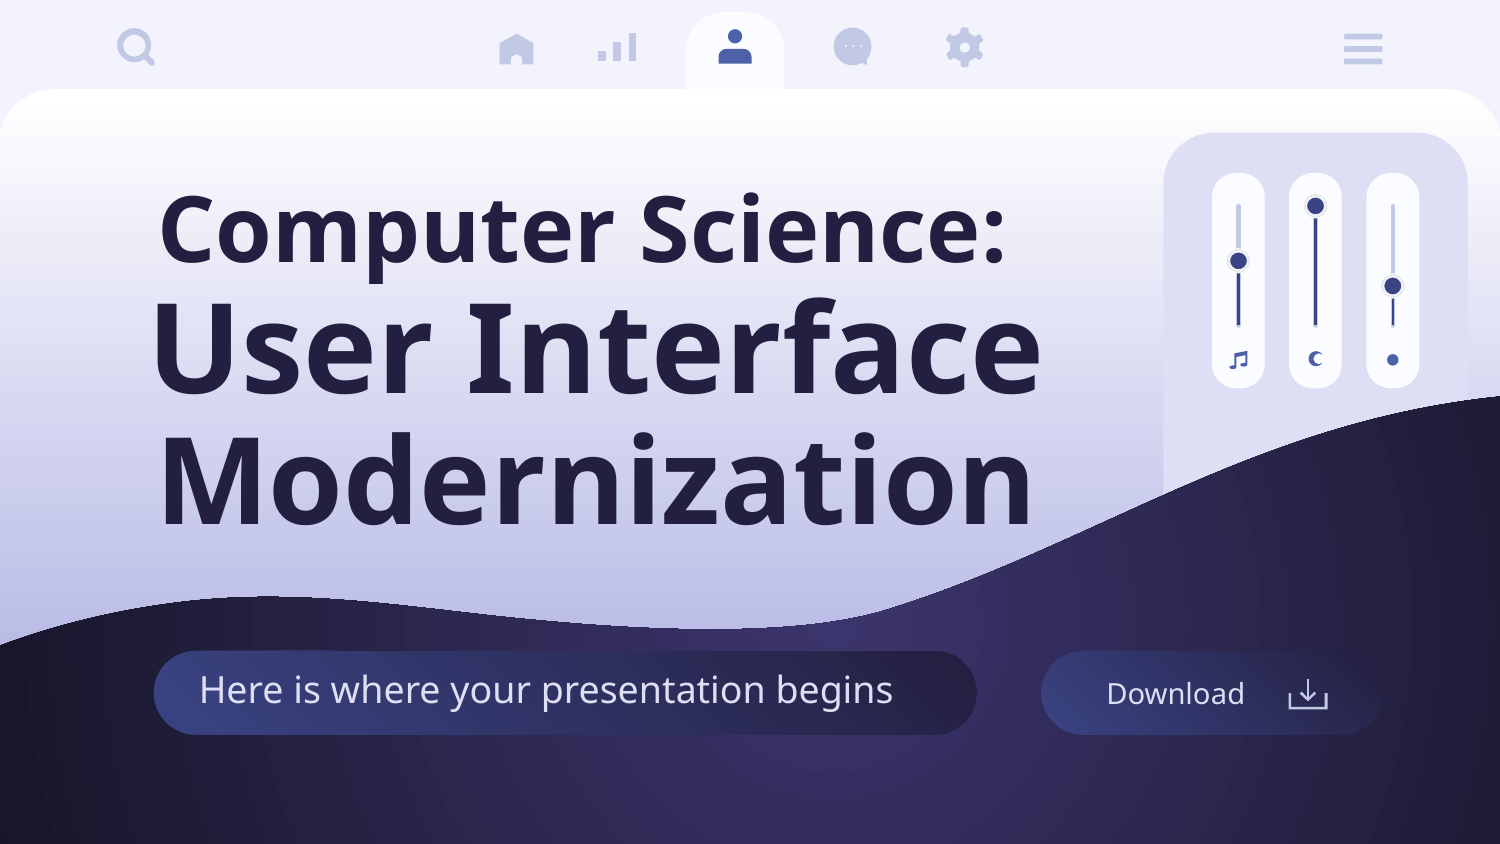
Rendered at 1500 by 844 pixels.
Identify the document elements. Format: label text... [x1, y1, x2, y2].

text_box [1303, 193, 1329, 219]
text_box [1229, 350, 1248, 370]
subtitle Here is where your presentation begins [183, 651, 926, 719]
text_box [1366, 172, 1420, 389]
text_box [1308, 351, 1323, 367]
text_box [1041, 650, 1383, 735]
text_box [153, 651, 977, 735]
text_box [1387, 354, 1399, 366]
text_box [1225, 248, 1251, 274]
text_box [1380, 273, 1406, 299]
text_box [1212, 172, 1265, 389]
text_box [1289, 172, 1342, 389]
title Computer Science: User Interface Modernization [117, 183, 1075, 541]
